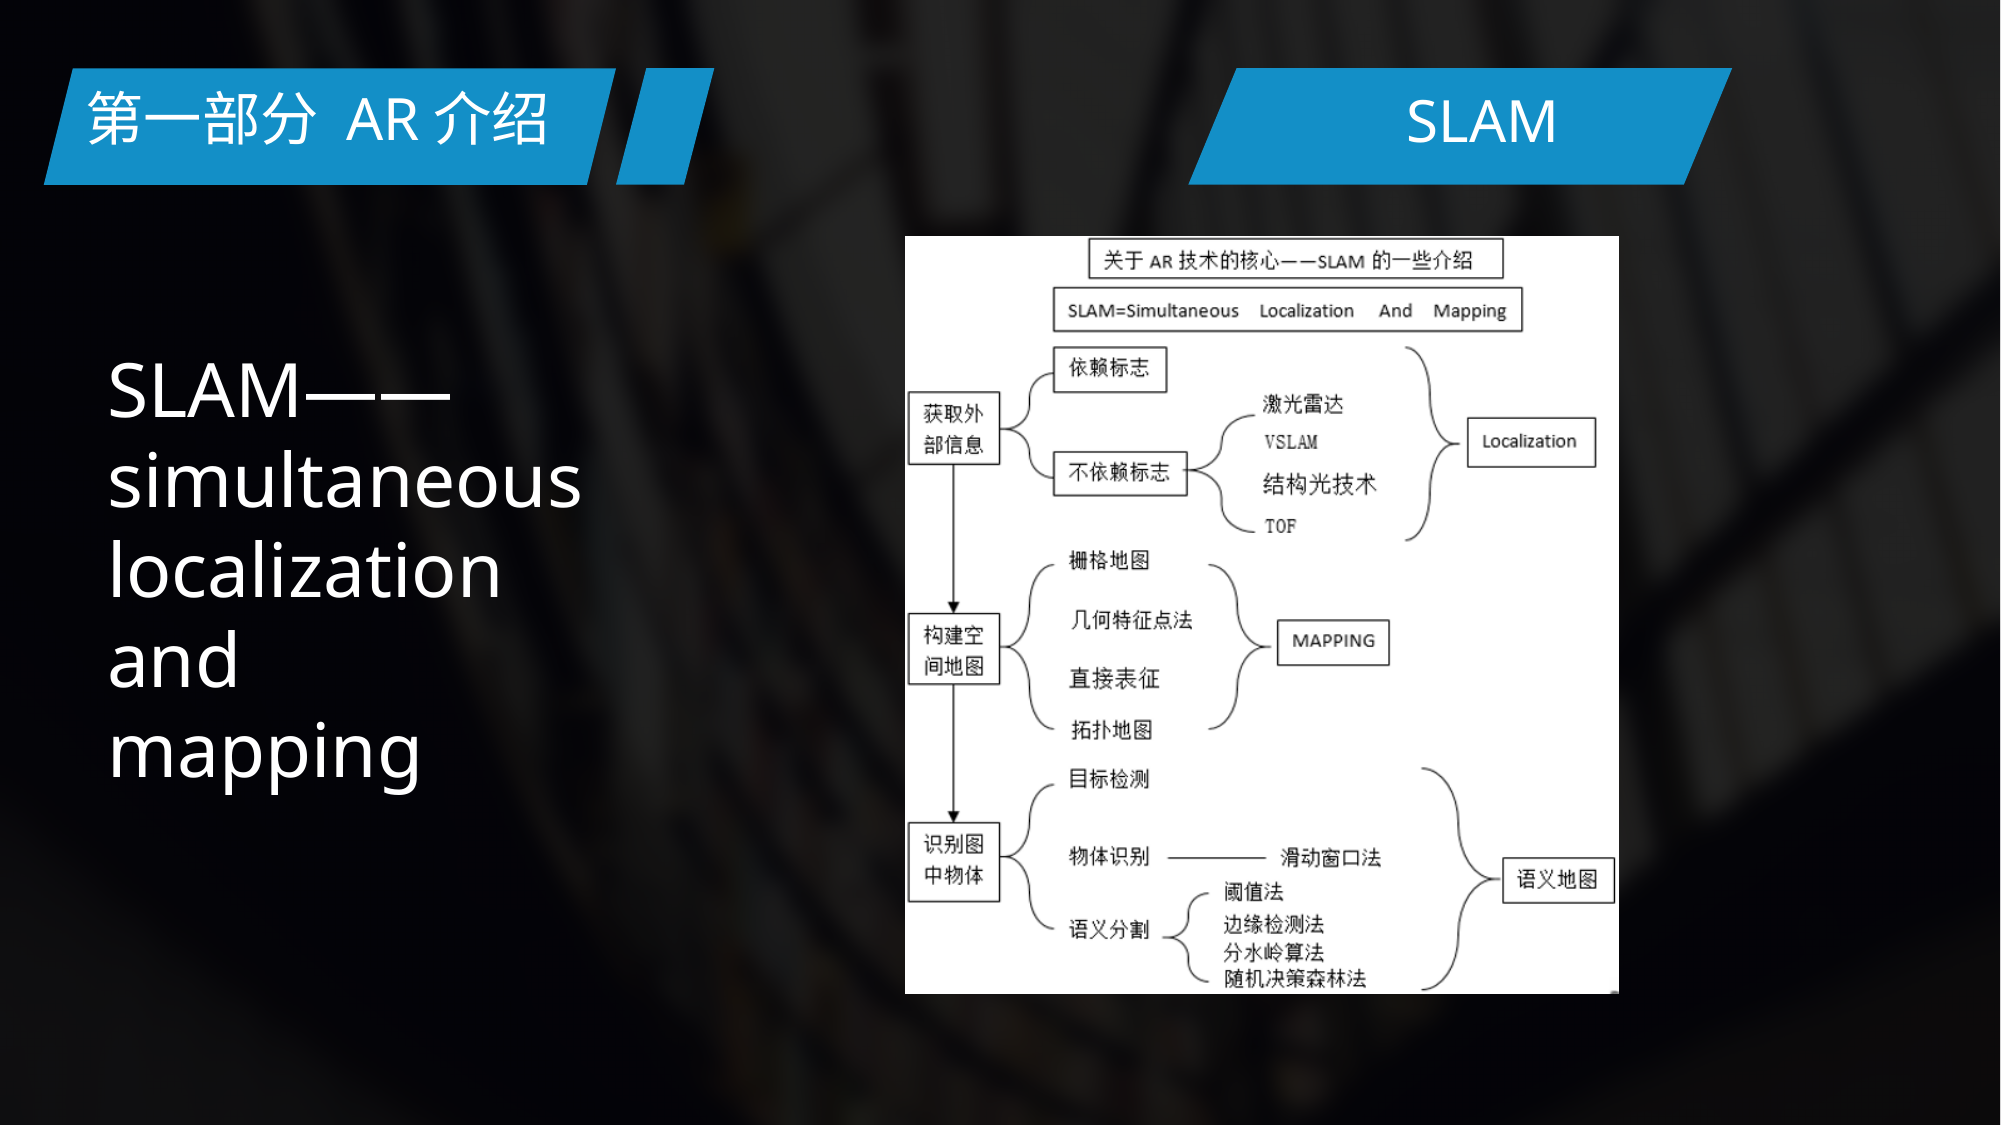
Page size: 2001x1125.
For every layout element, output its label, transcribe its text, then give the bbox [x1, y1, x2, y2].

text_box [614, 67, 716, 186]
picture [905, 236, 1619, 994]
text_box SLAM [1391, 77, 1575, 162]
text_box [43, 68, 616, 185]
text_box [1186, 67, 1734, 186]
text_box SLAM——simultaneous localization and mapping [92, 334, 788, 890]
